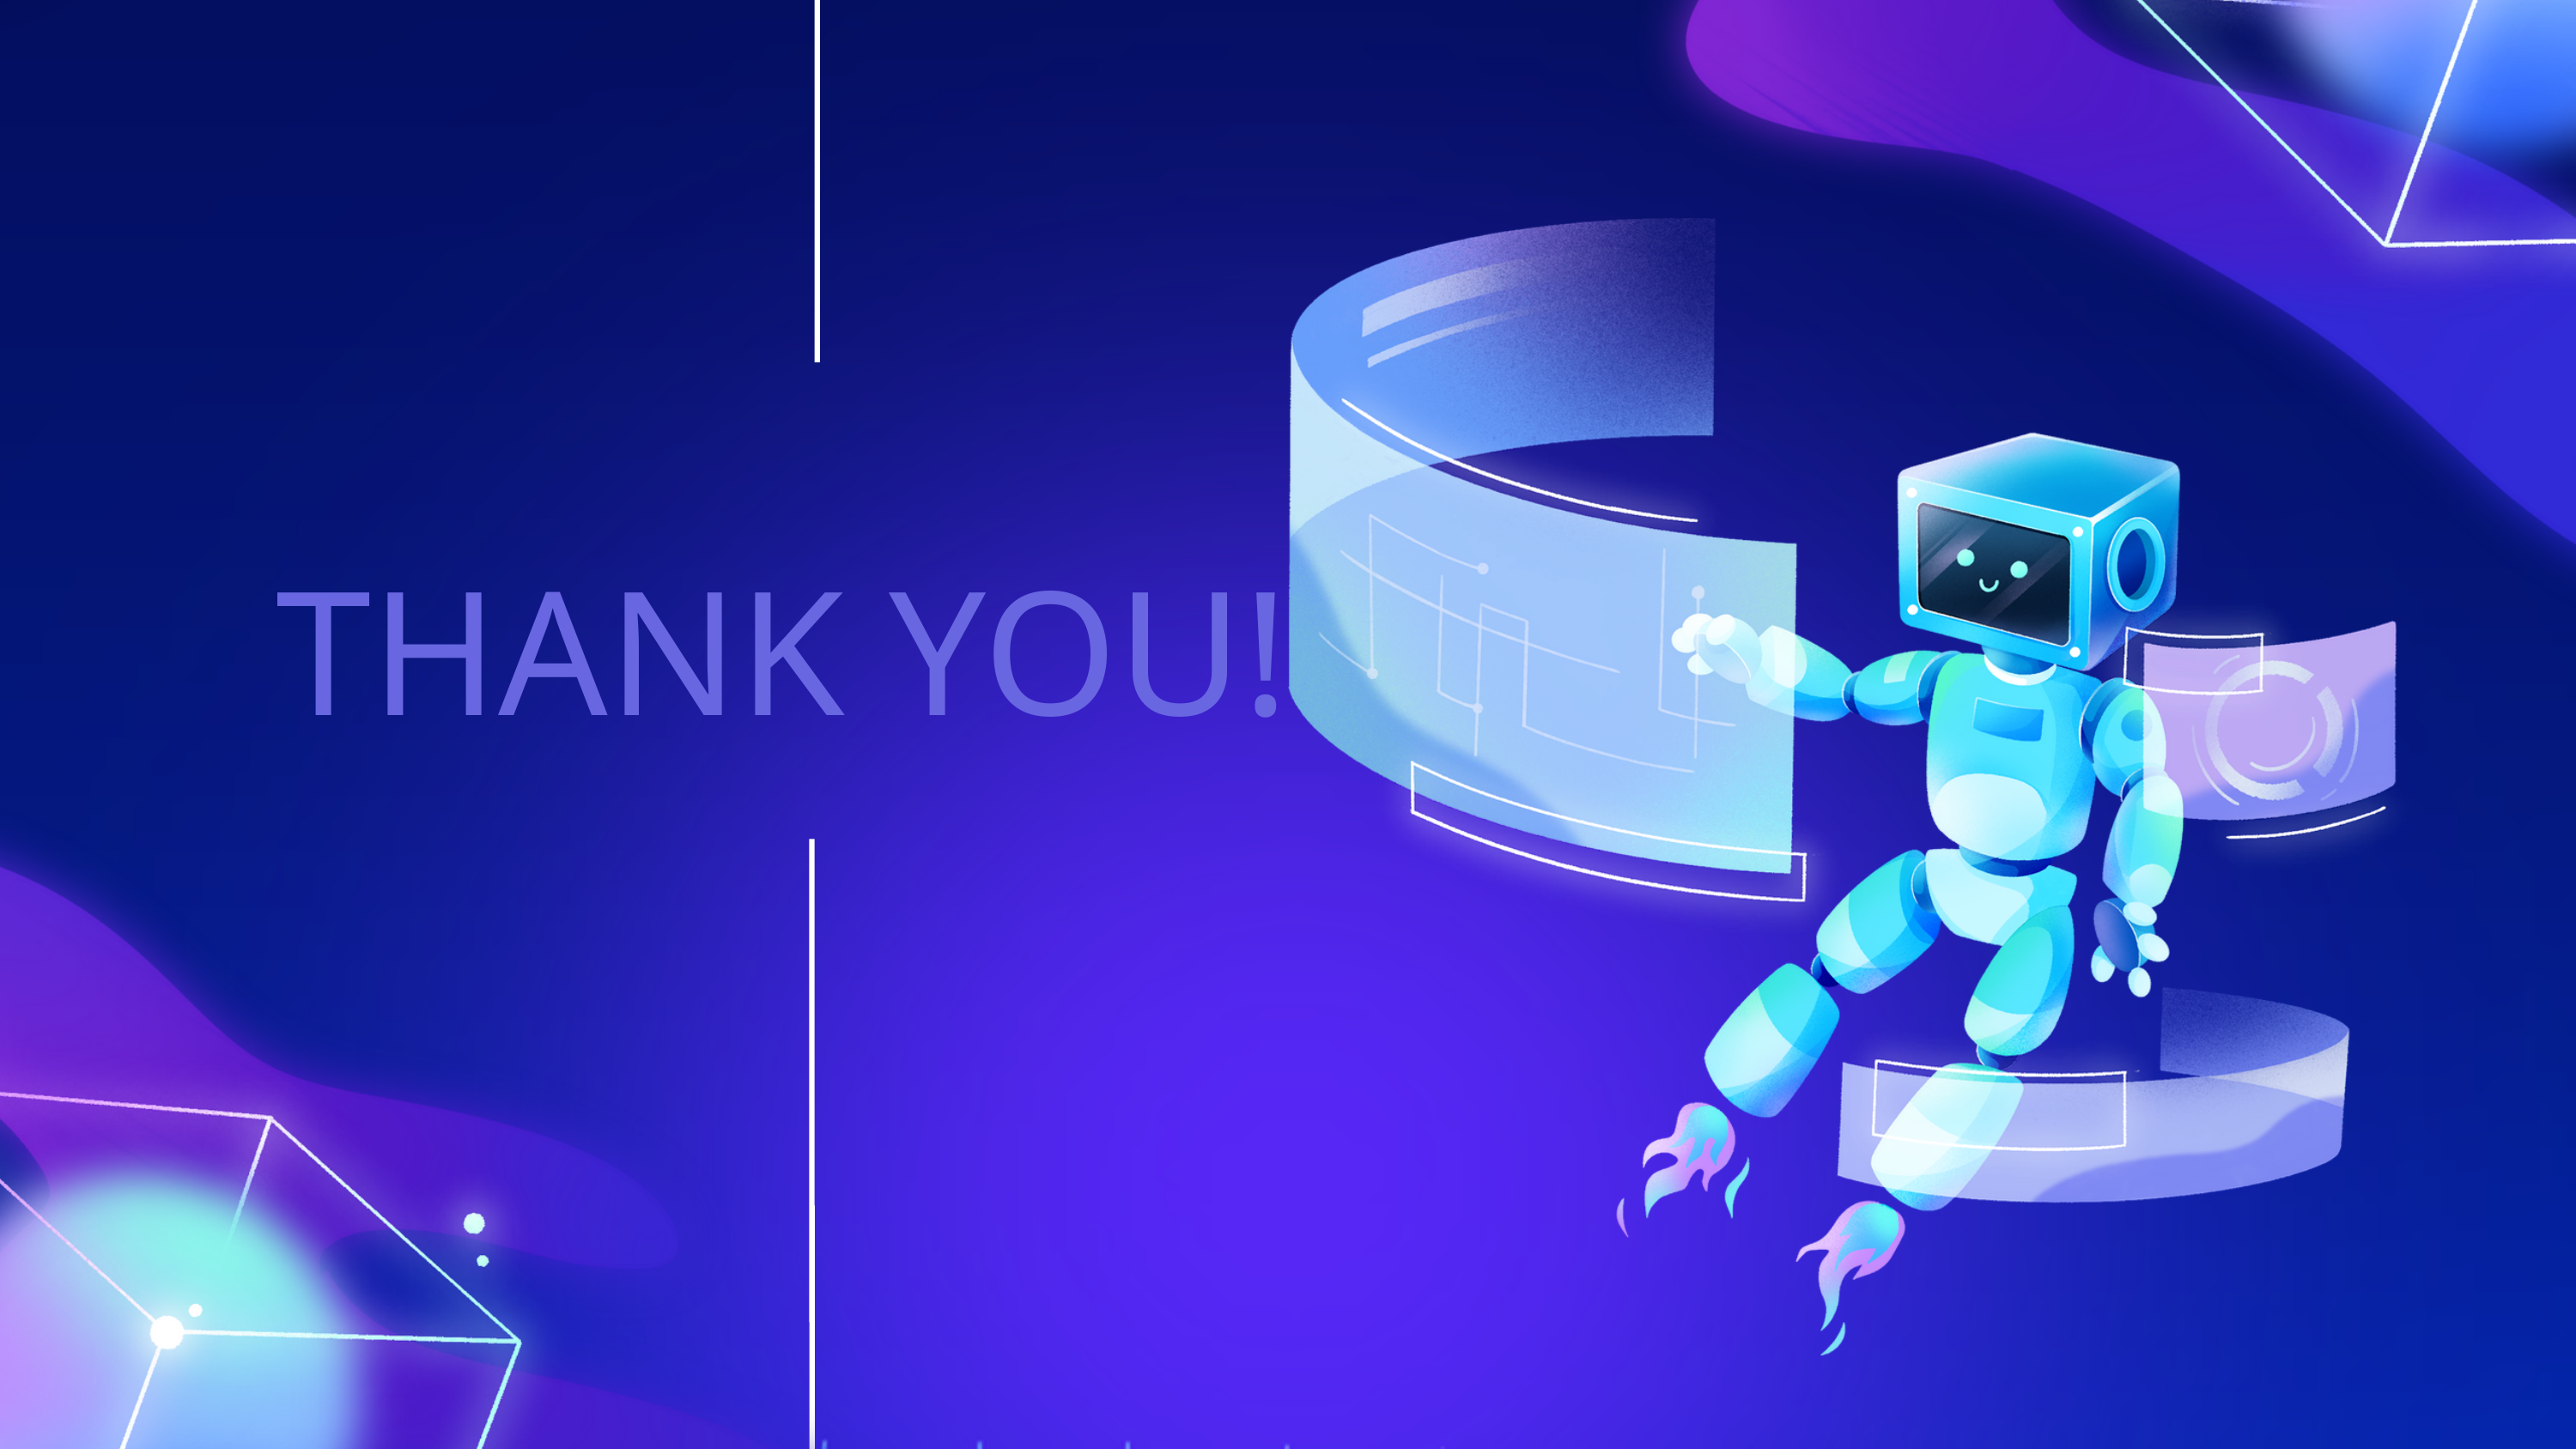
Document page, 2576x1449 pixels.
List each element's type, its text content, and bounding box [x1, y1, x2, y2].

text_box [2415, 302, 2576, 654]
text_box [2081, 0, 2576, 302]
text_box [1437, 0, 2081, 218]
text_box [1288, 218, 2415, 1355]
text_box [0, 1030, 571, 1449]
text_box [0, 0, 2576, 1449]
text_box THANK YOU! [236, 278, 1288, 750]
text_box [0, 775, 1129, 1449]
